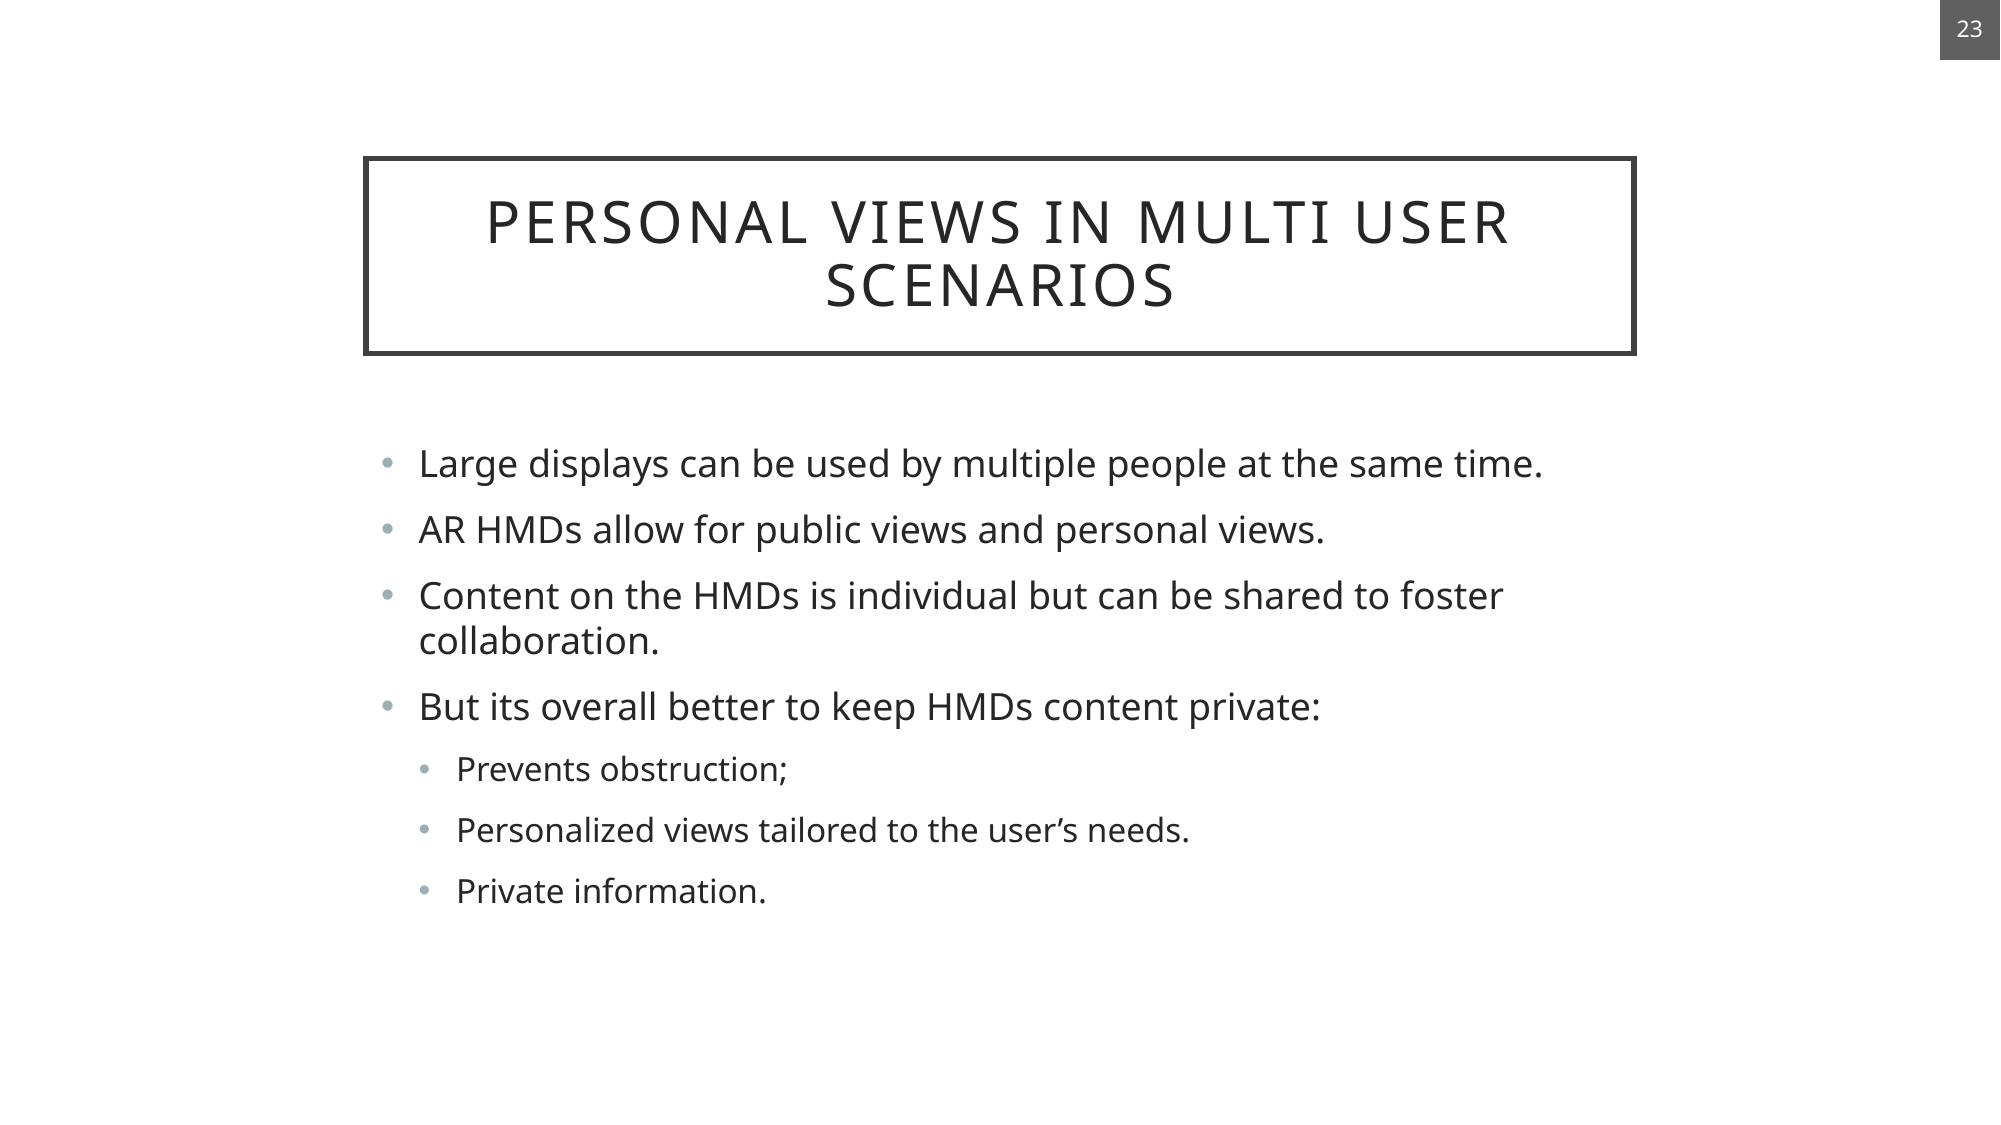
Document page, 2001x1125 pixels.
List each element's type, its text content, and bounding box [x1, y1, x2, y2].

list Large displays can be used by multiple people at the same time. AR HMDs allow for public views and personal views. Content on the HMDs is individual but can be shared to foster collaboration. But its overall better to keep HMDs content private: Prevents obstruction; Personalized views tailored to the user’s needs. Private information. [366, 432, 1634, 942]
slide_number 23 [1940, 0, 2000, 60]
title Personal views in multi user scenarios [363, 156, 1637, 356]
